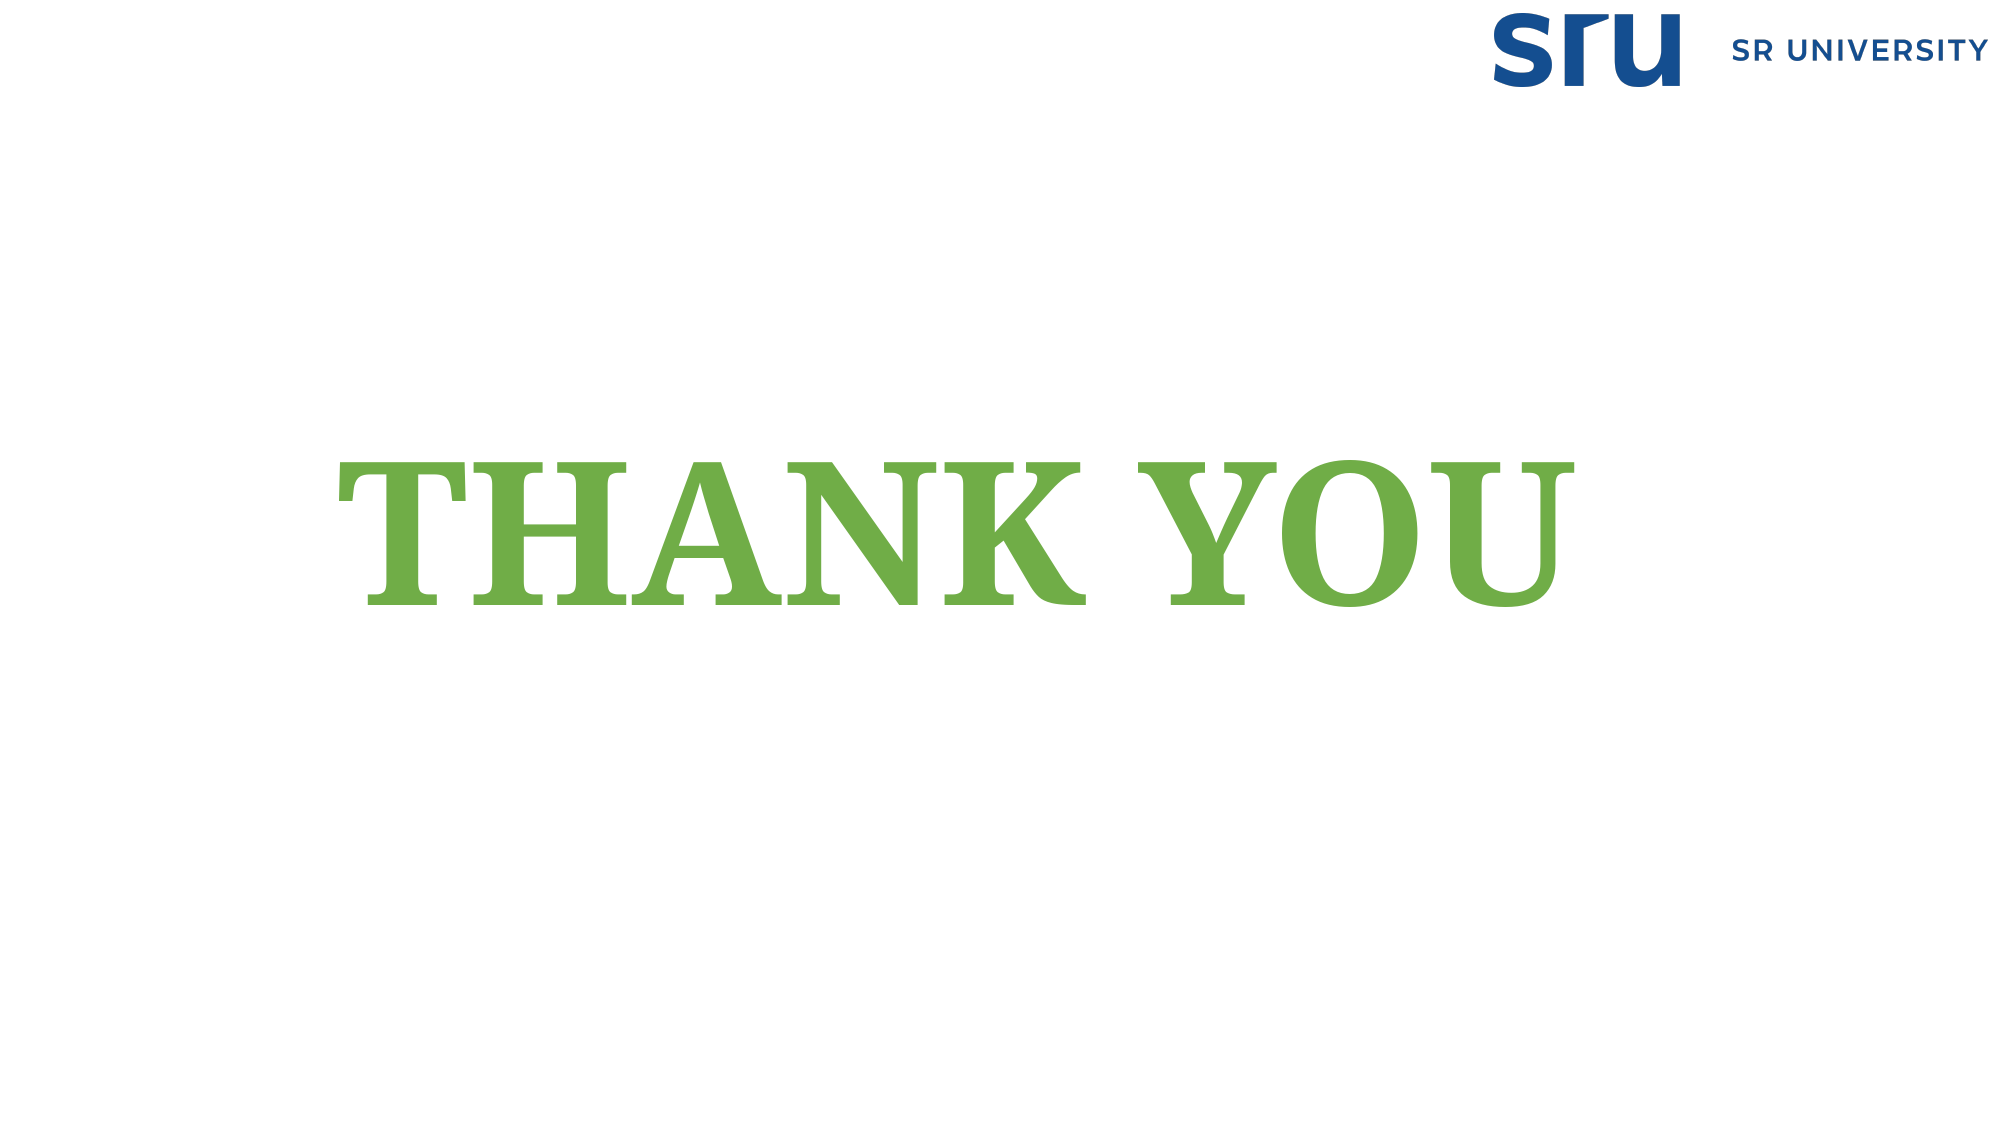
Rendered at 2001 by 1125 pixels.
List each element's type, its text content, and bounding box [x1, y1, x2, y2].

text_box THANK YOU [218, 397, 1889, 653]
picture [1494, 13, 1988, 87]
